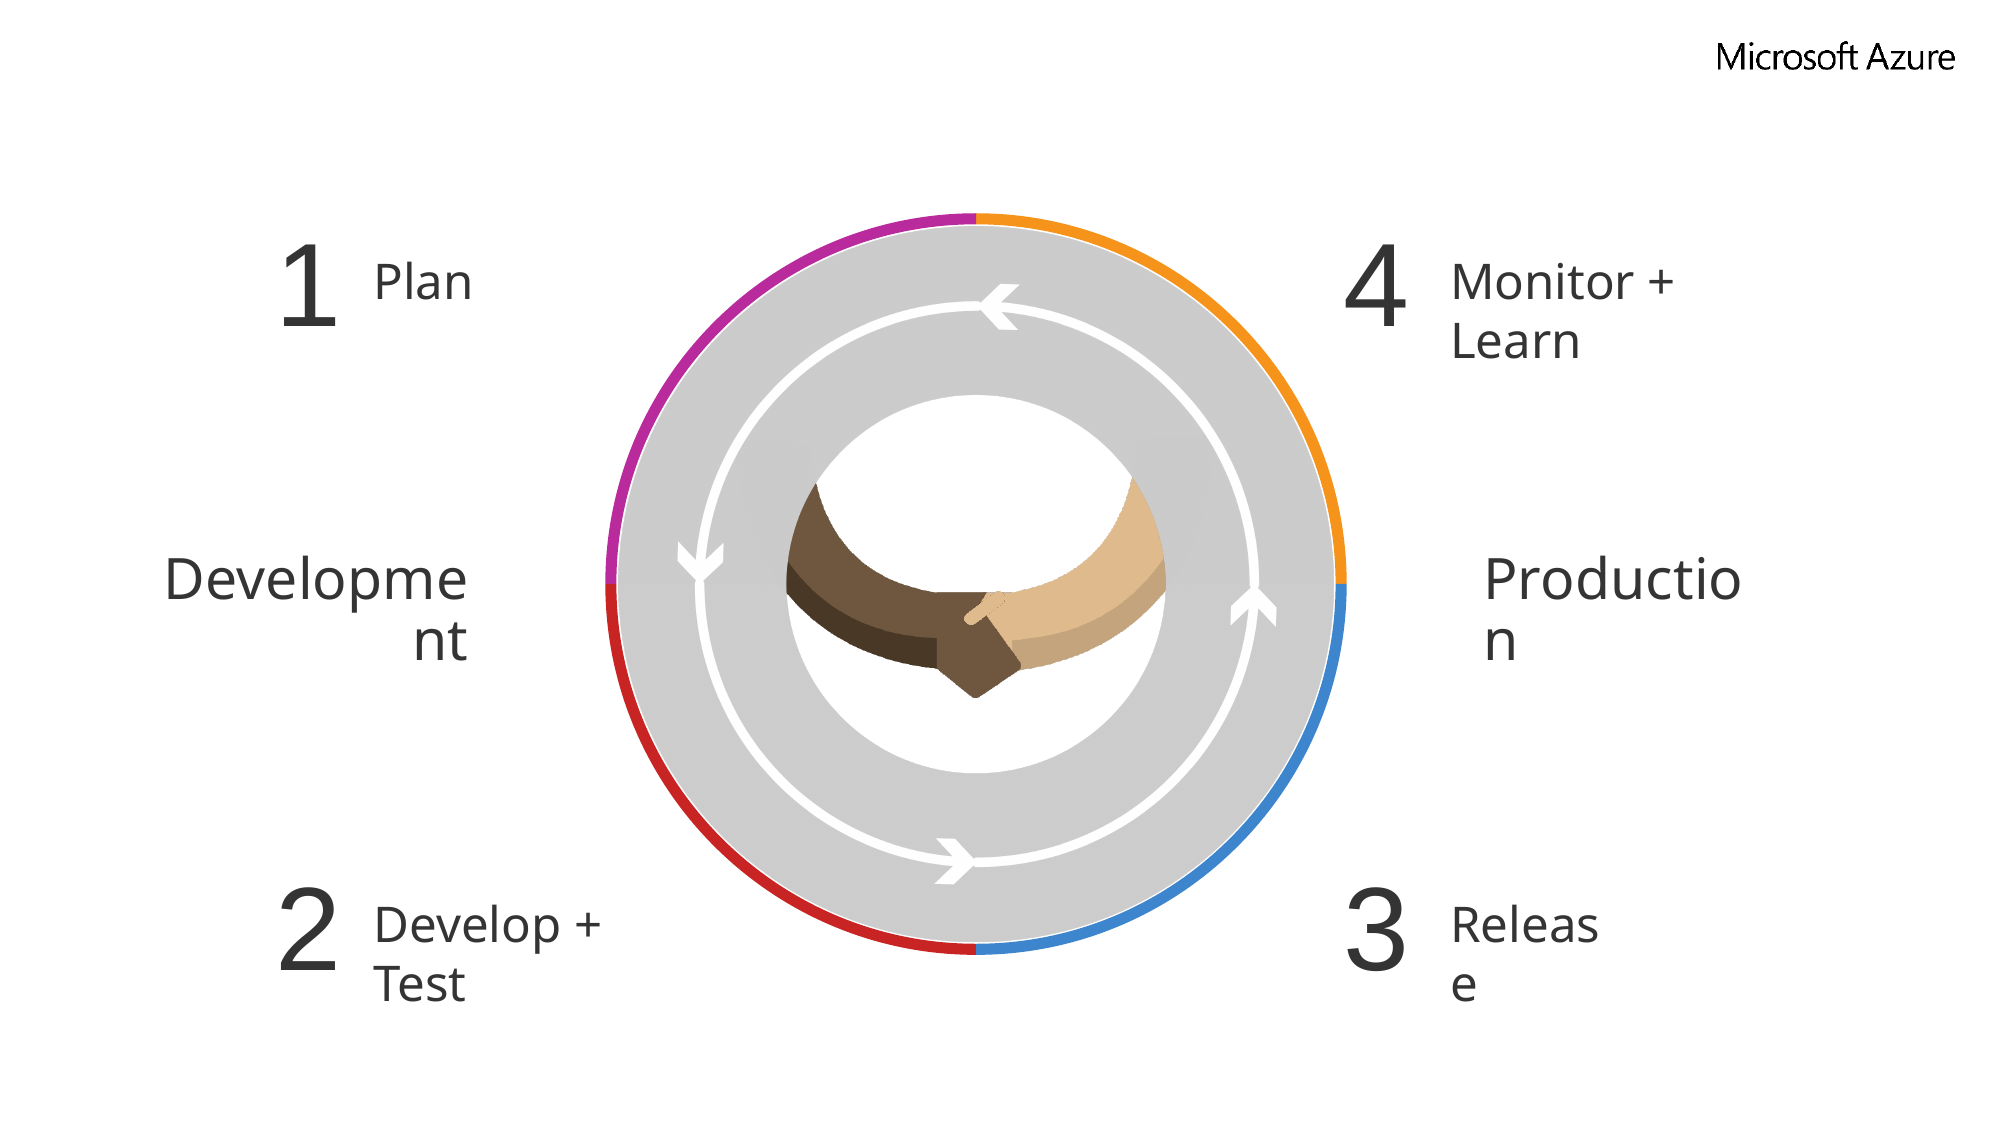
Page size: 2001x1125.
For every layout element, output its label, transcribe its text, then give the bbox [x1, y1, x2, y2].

text_box Development [132, 549, 469, 674]
text_box [605, 491, 617, 583]
text_box 2 [260, 844, 356, 1002]
text_box Plan [358, 242, 492, 317]
text_box [882, 943, 976, 955]
text_box [976, 213, 1069, 225]
text_box [976, 943, 1070, 955]
text_box Develop + Test [358, 886, 704, 1019]
text_box Monitor + Learn [1435, 242, 1818, 376]
picture [1699, 24, 1973, 88]
text_box 1 [260, 200, 356, 358]
text_box [1334, 487, 1347, 584]
text_box [605, 583, 617, 677]
text_box [883, 213, 976, 225]
text_box 4 [1328, 200, 1425, 358]
text_box [1334, 584, 1347, 681]
text_box Production [1483, 549, 1762, 674]
picture [617, 225, 1334, 943]
text_box 3 [1328, 844, 1425, 1002]
text_box Release [1435, 886, 1631, 1019]
